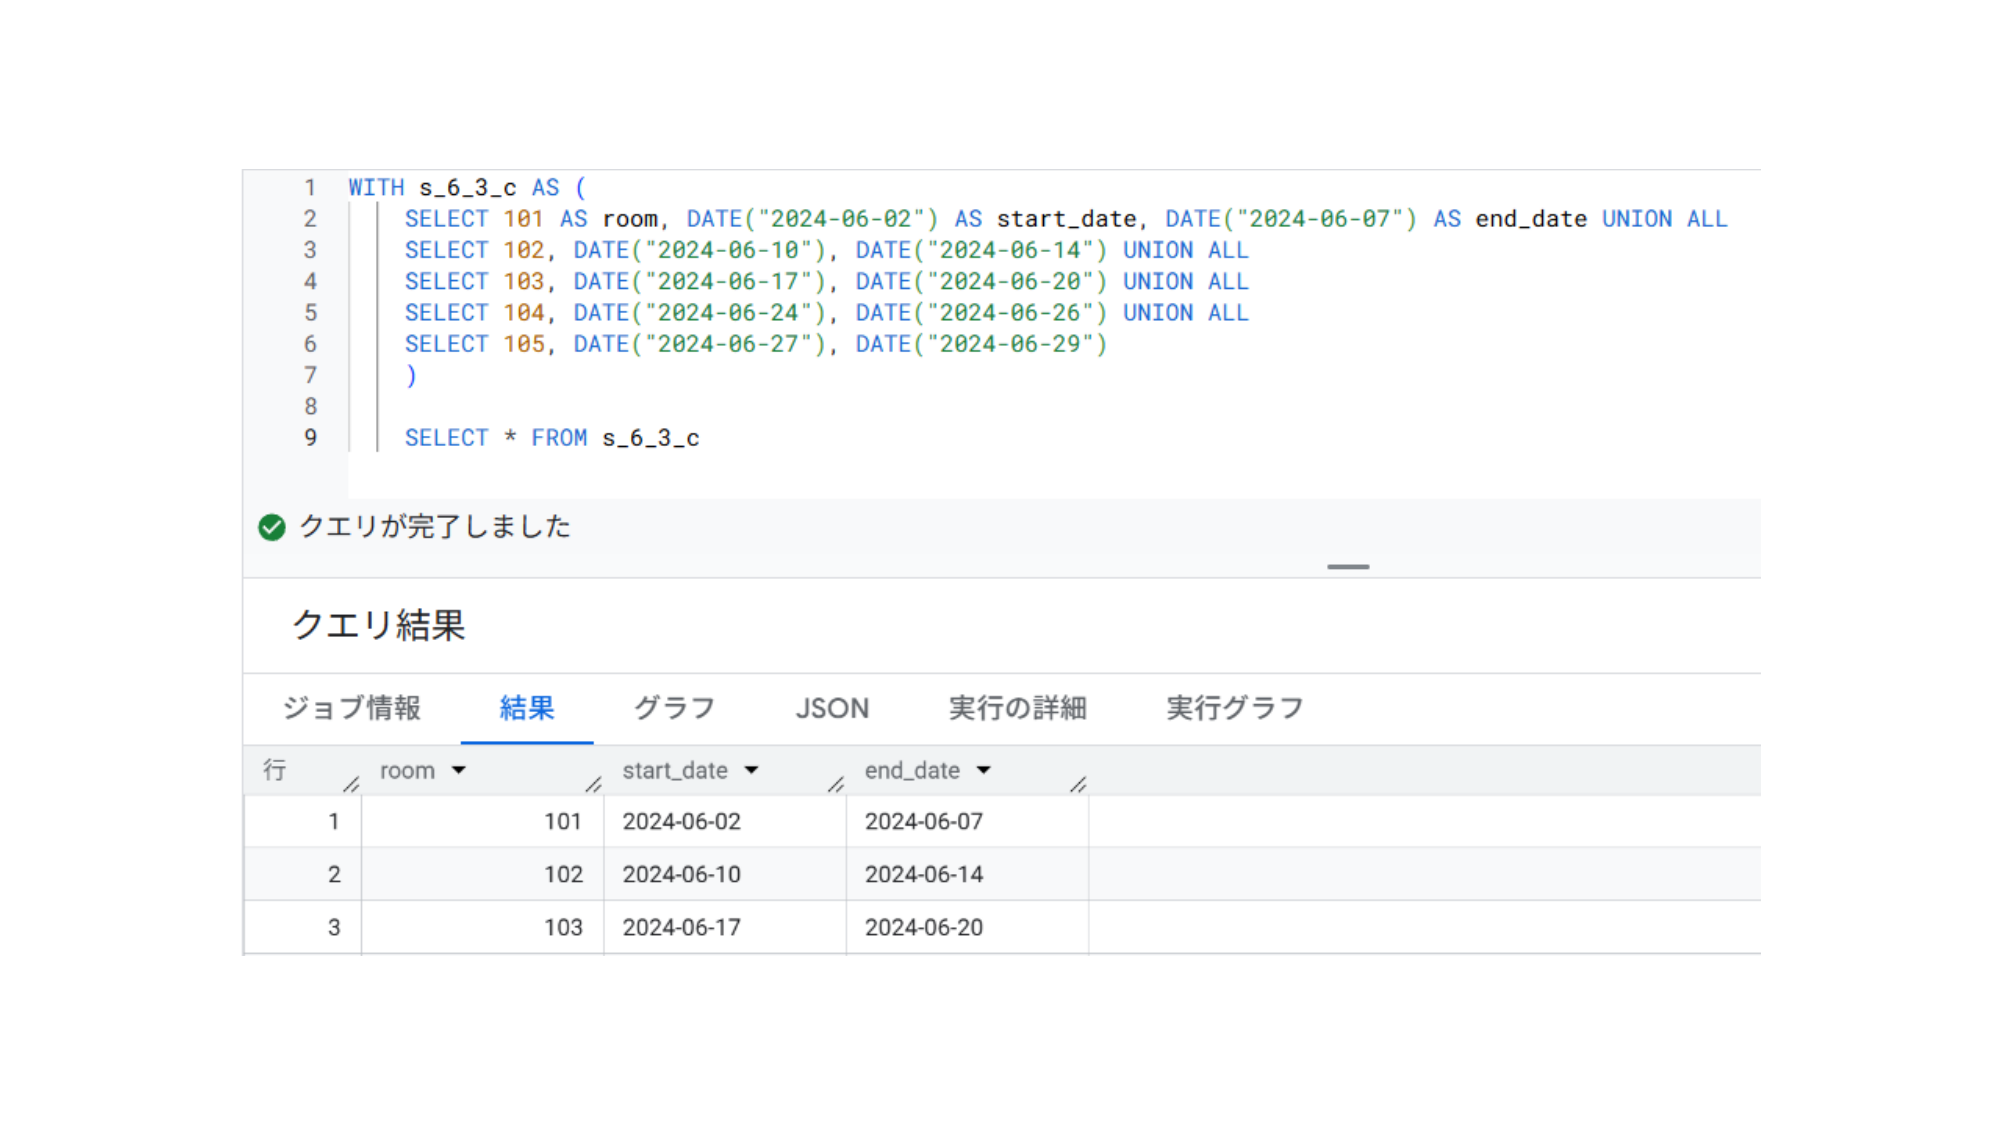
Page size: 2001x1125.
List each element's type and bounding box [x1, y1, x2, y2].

picture [239, 168, 1761, 956]
